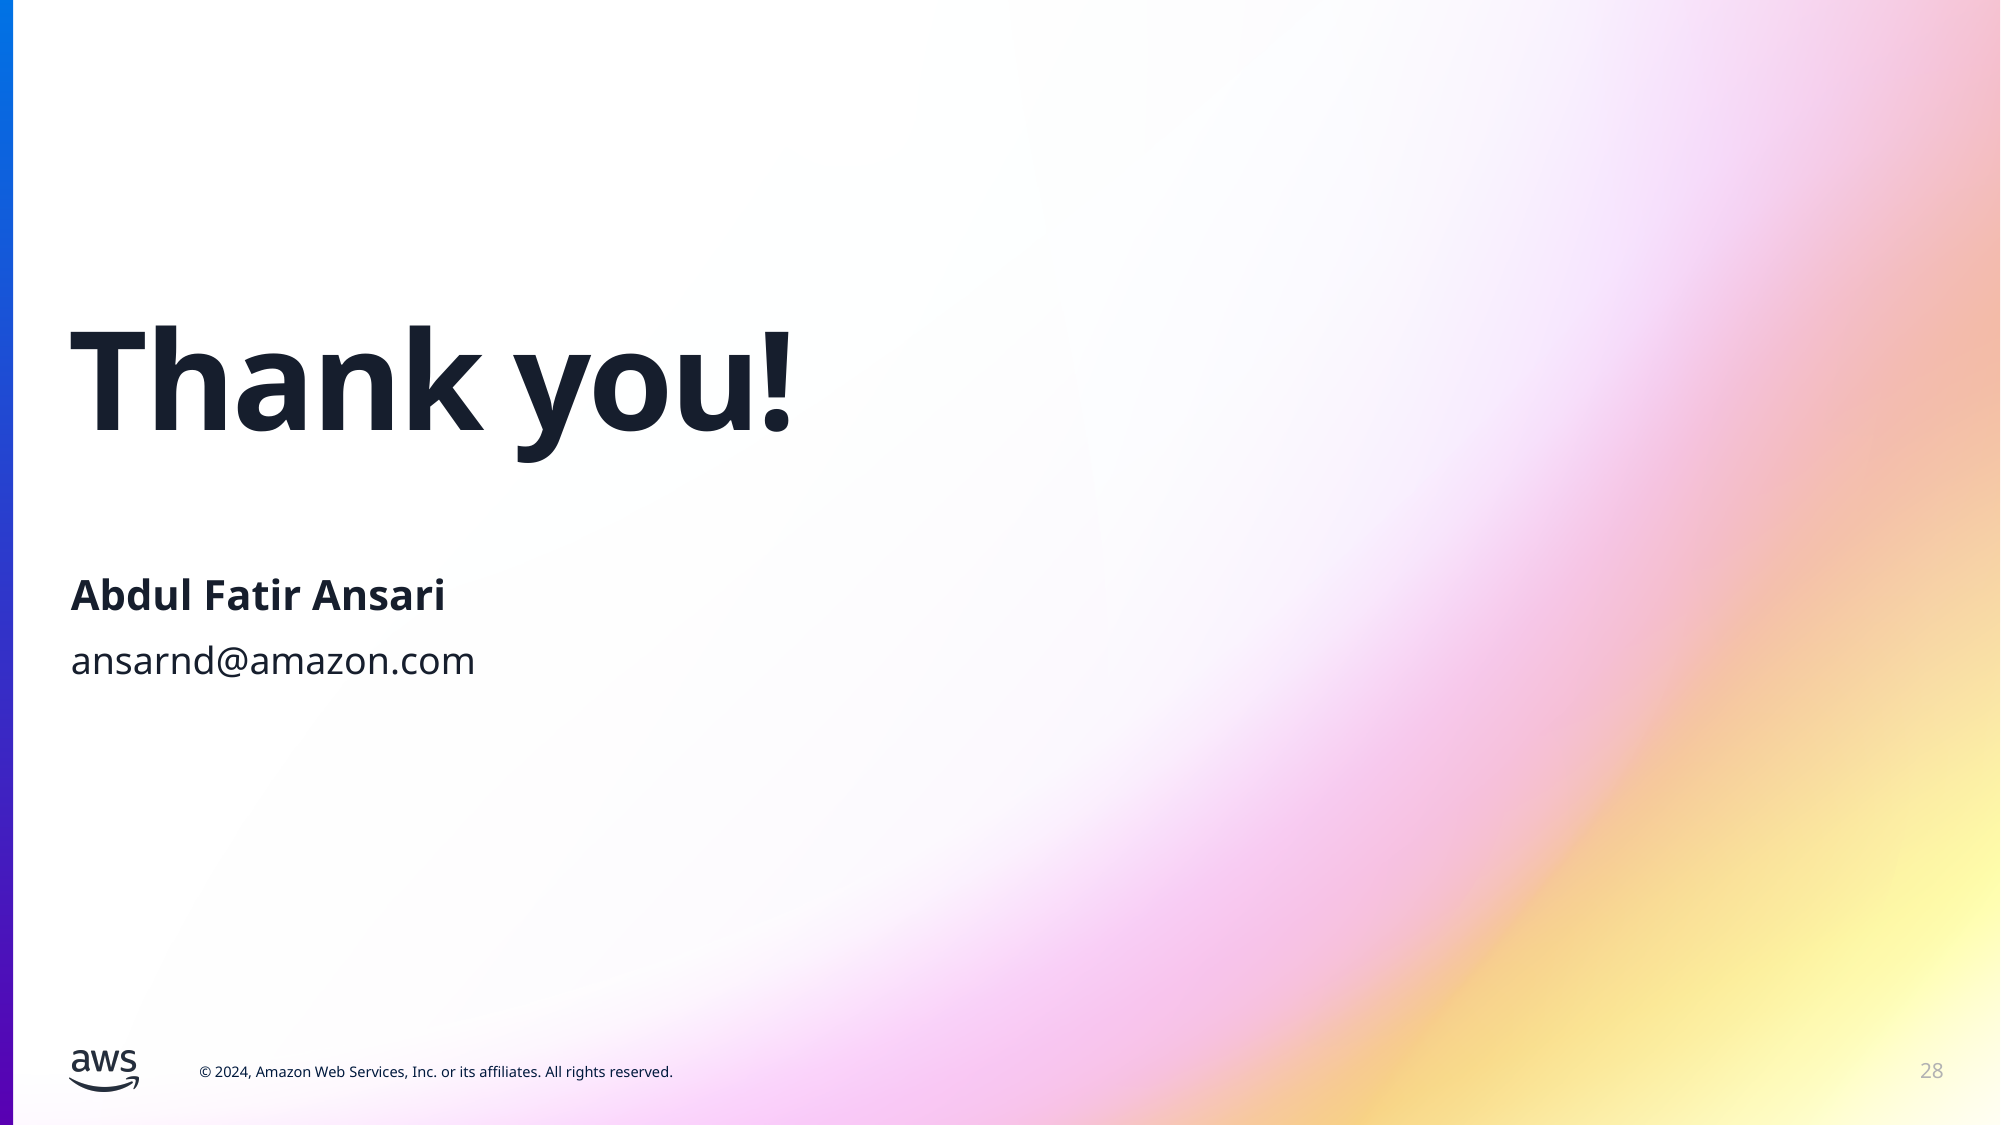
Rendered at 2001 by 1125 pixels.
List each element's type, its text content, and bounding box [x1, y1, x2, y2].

picture [13, 0, 2001, 1125]
list ansarnd@amazon.com [70, 629, 634, 815]
slide_number 28 [1493, 1041, 1944, 1102]
list Abdul Fatir Ansari [70, 566, 634, 628]
